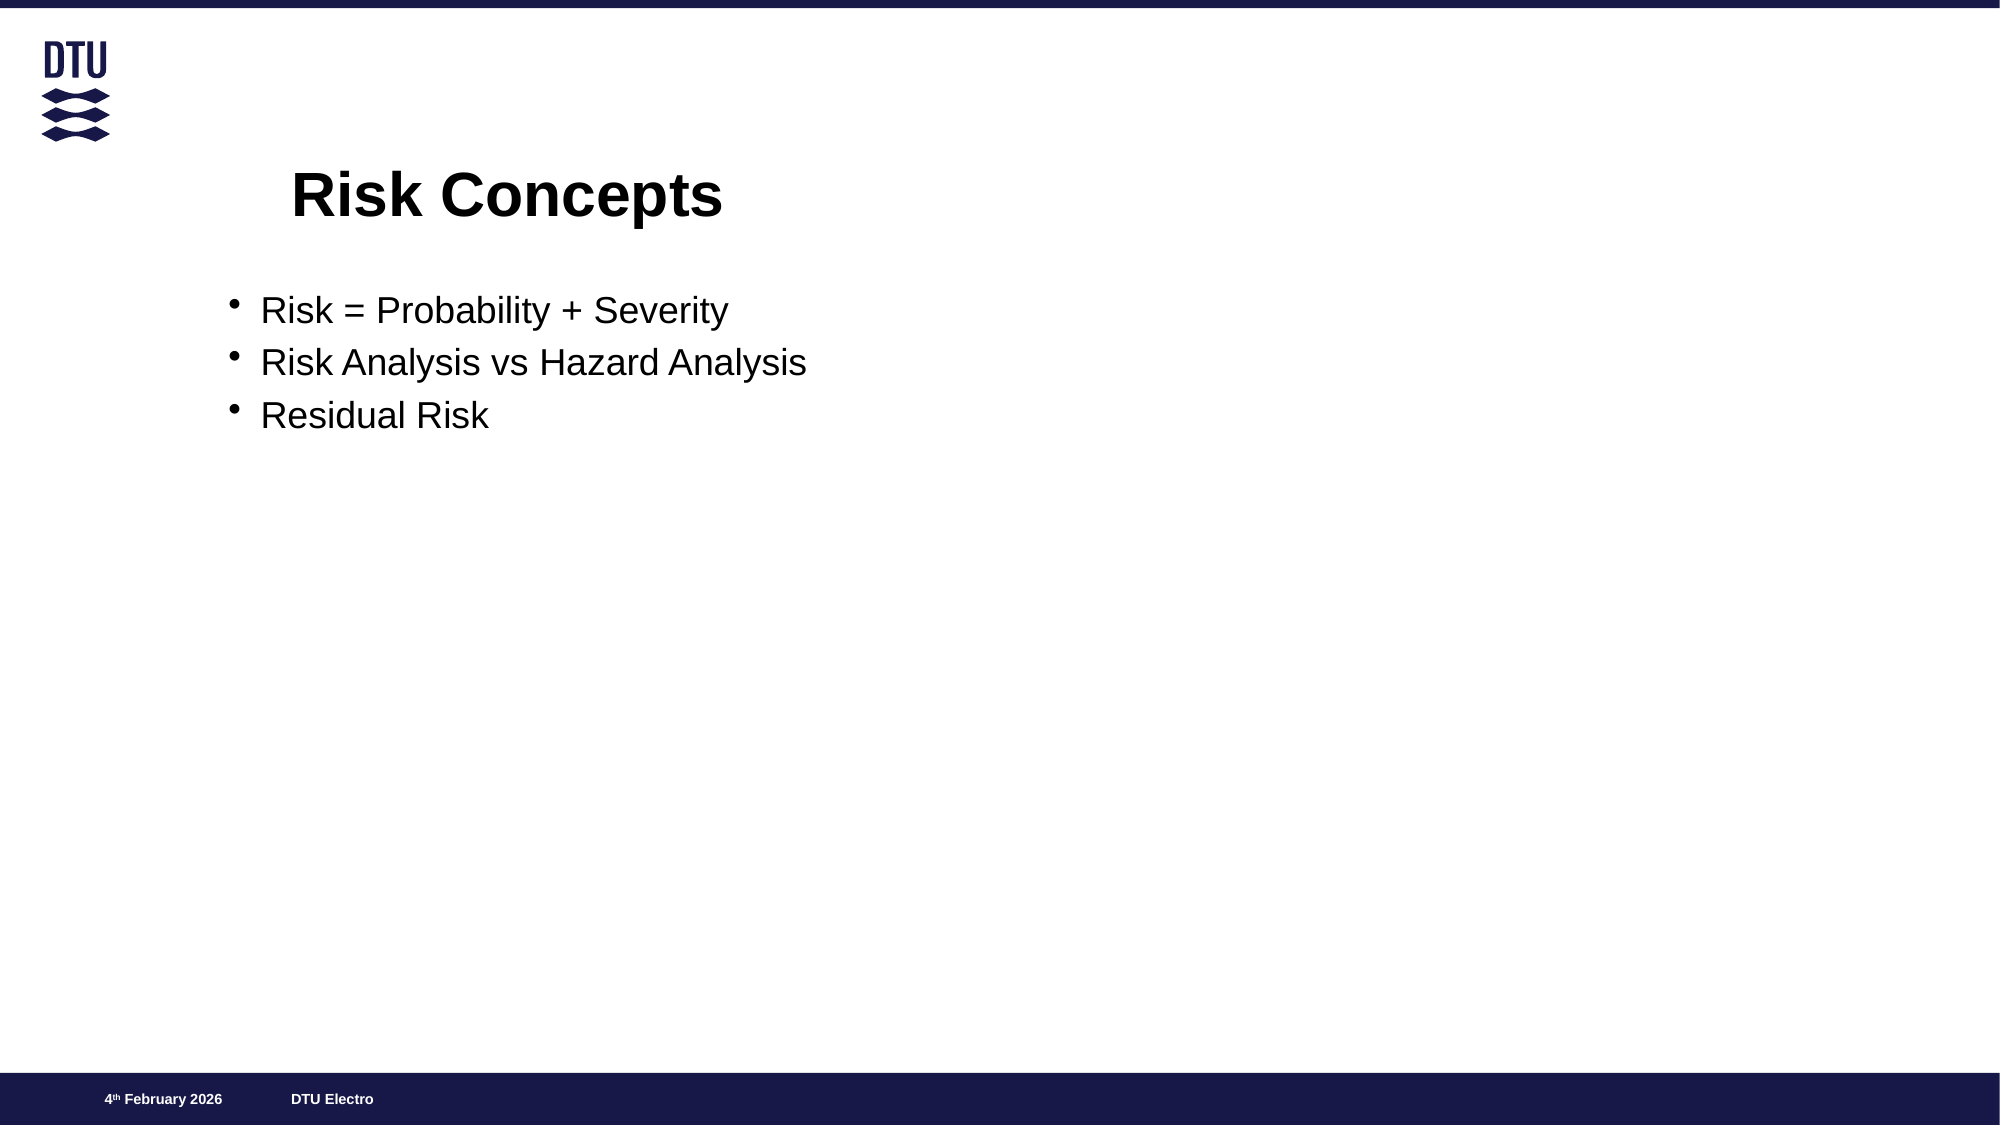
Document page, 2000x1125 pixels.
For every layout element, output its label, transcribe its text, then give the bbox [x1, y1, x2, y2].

list Risk = Probability + Severity Risk Analysis vs Hazard Analysis Residual Risk [228, 233, 1882, 1031]
title Risk Concepts [291, 69, 1819, 230]
